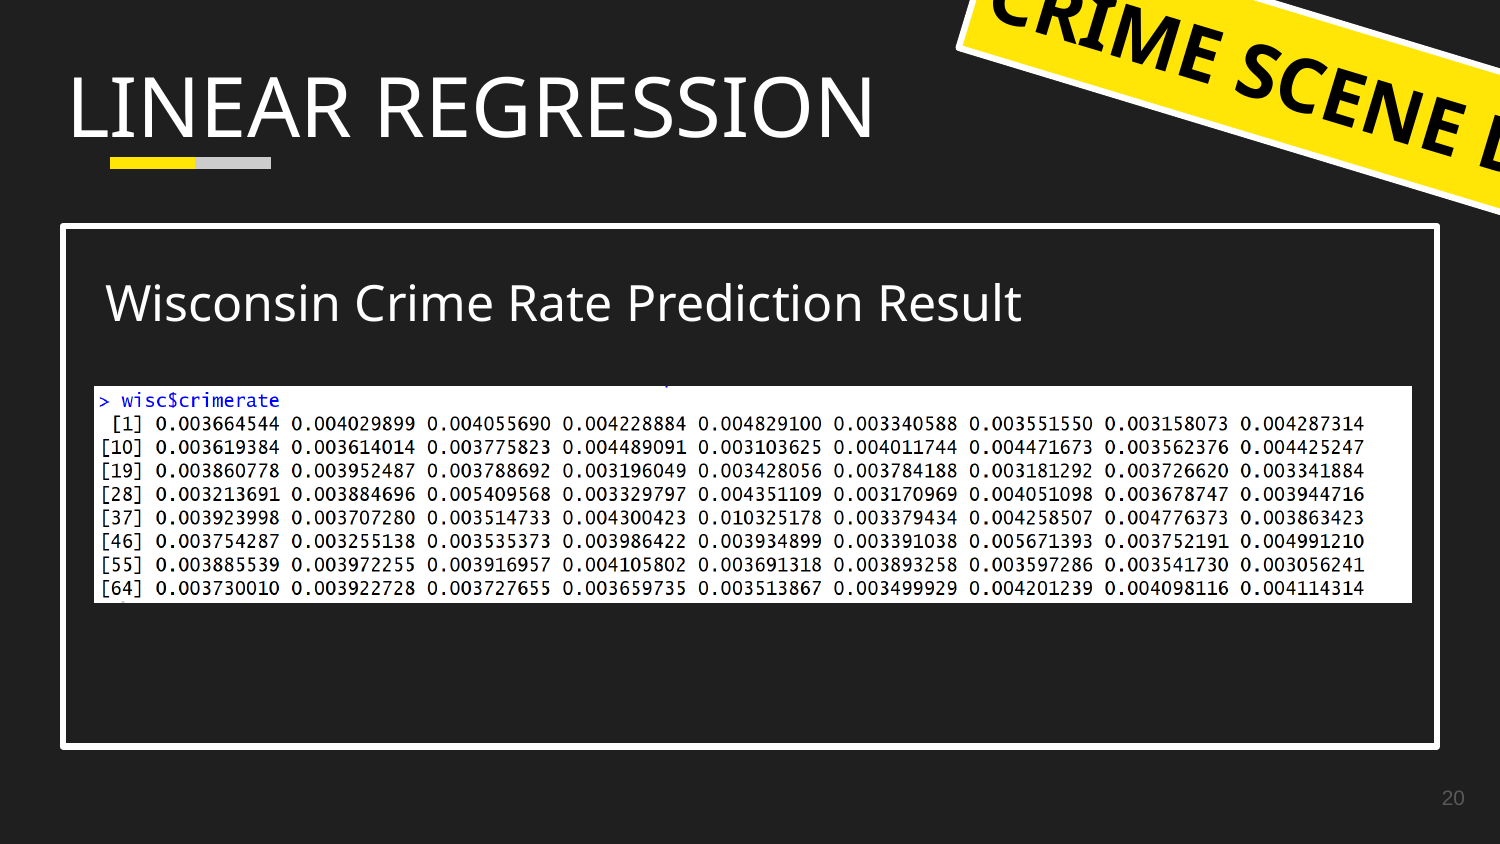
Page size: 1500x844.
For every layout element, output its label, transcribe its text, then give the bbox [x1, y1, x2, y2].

picture [94, 386, 1412, 603]
title LINEAR REGRESSION [51, 39, 1063, 134]
text_box [62, 226, 1063, 747]
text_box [1068, 0, 1500, 844]
text_box Wisconsin Crime Rate Prediction Result [73, 247, 1063, 830]
